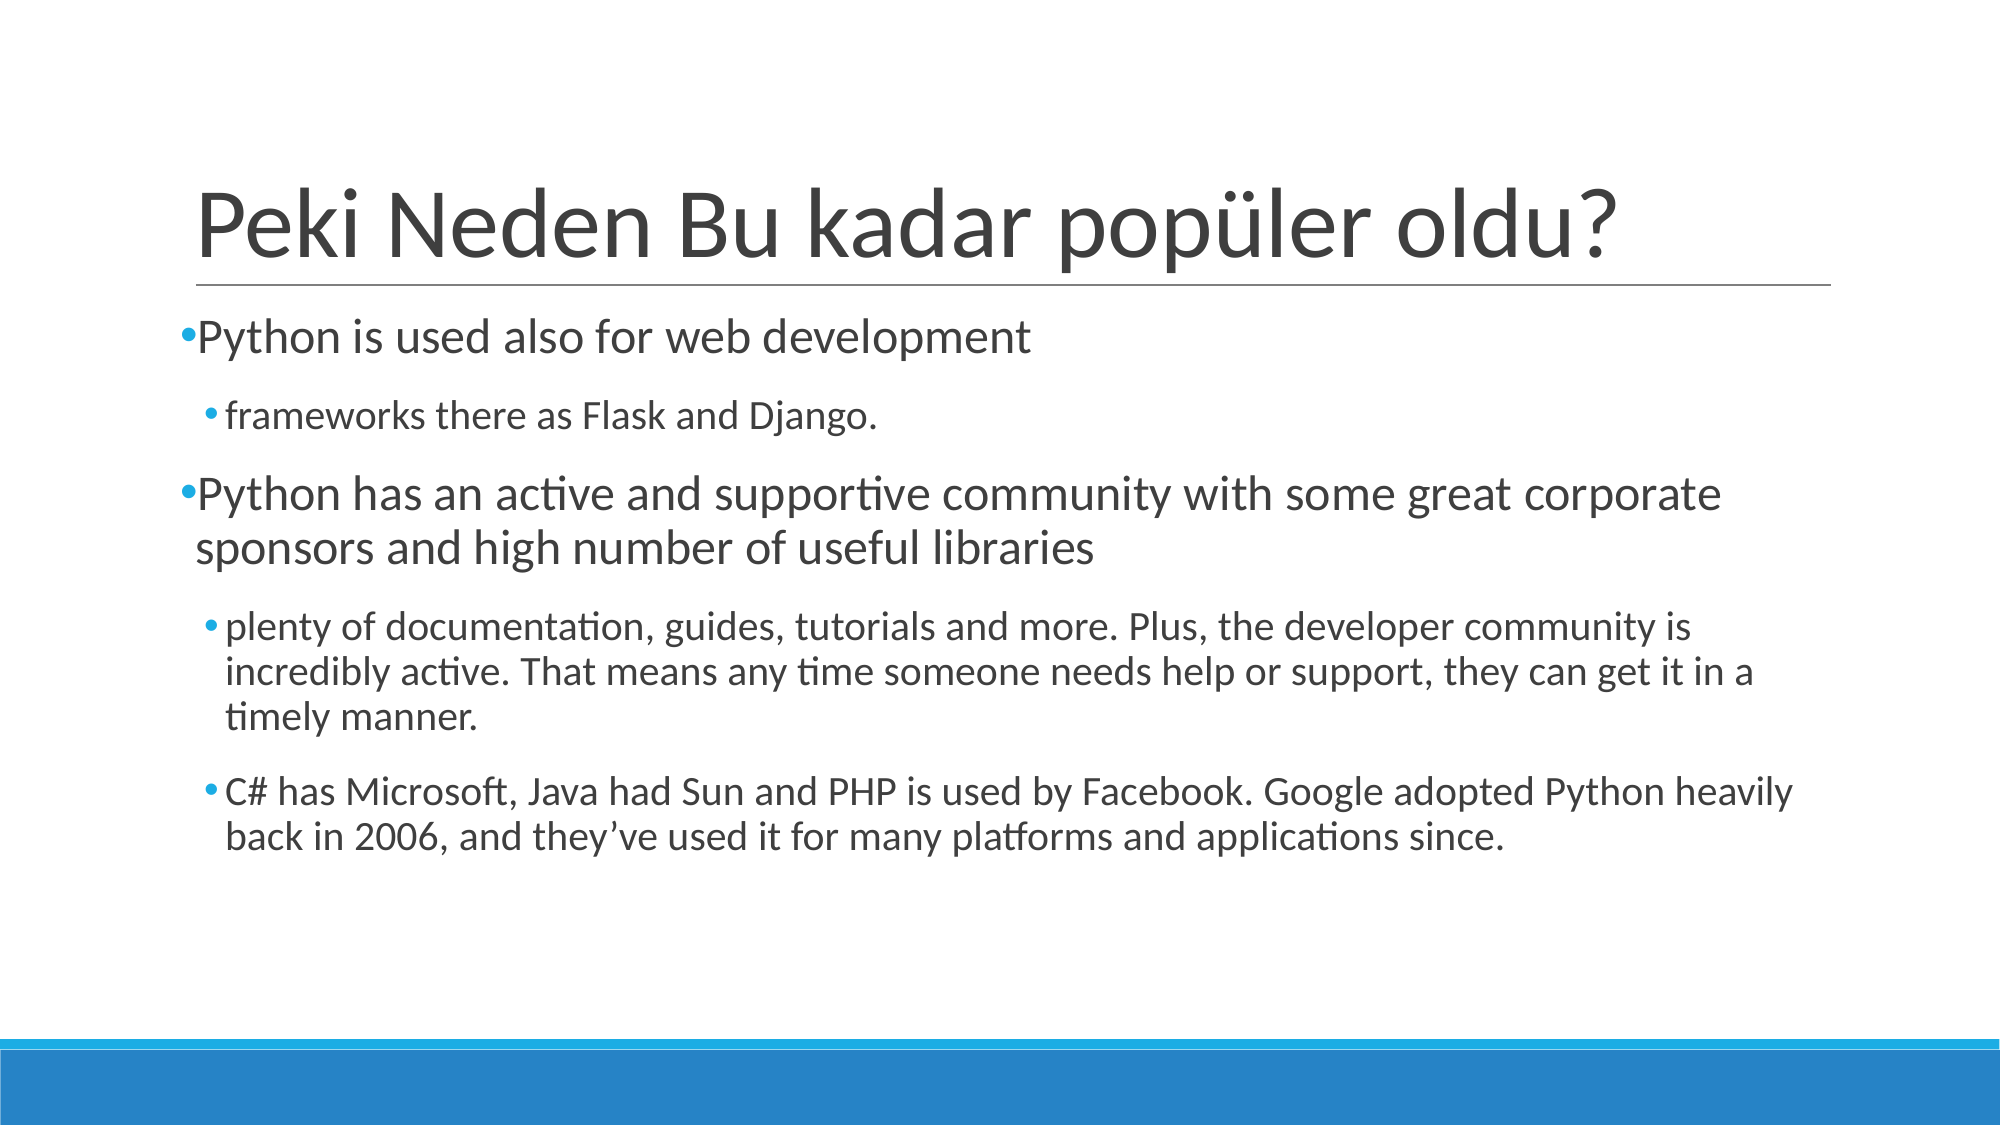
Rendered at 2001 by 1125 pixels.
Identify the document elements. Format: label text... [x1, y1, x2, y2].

list Python is used also for web development frameworks there as Flask and Django. Python has an active and supportive community with some great corporate sponsors and high number of useful libraries plenty of documentation, guides, tutorials and more. Plus, the developer community is incredibly active. That means any time someone needs help or support, they can get it in a timely manner. C# has Microsoft, Java had Sun and PHP is used by Facebook. Google adopted Python heavily back in 2006, and they’ve used it for many platforms and applications since. [180, 302, 1830, 963]
title Peki Neden Bu kadar popüler oldu? [180, 47, 1830, 285]
